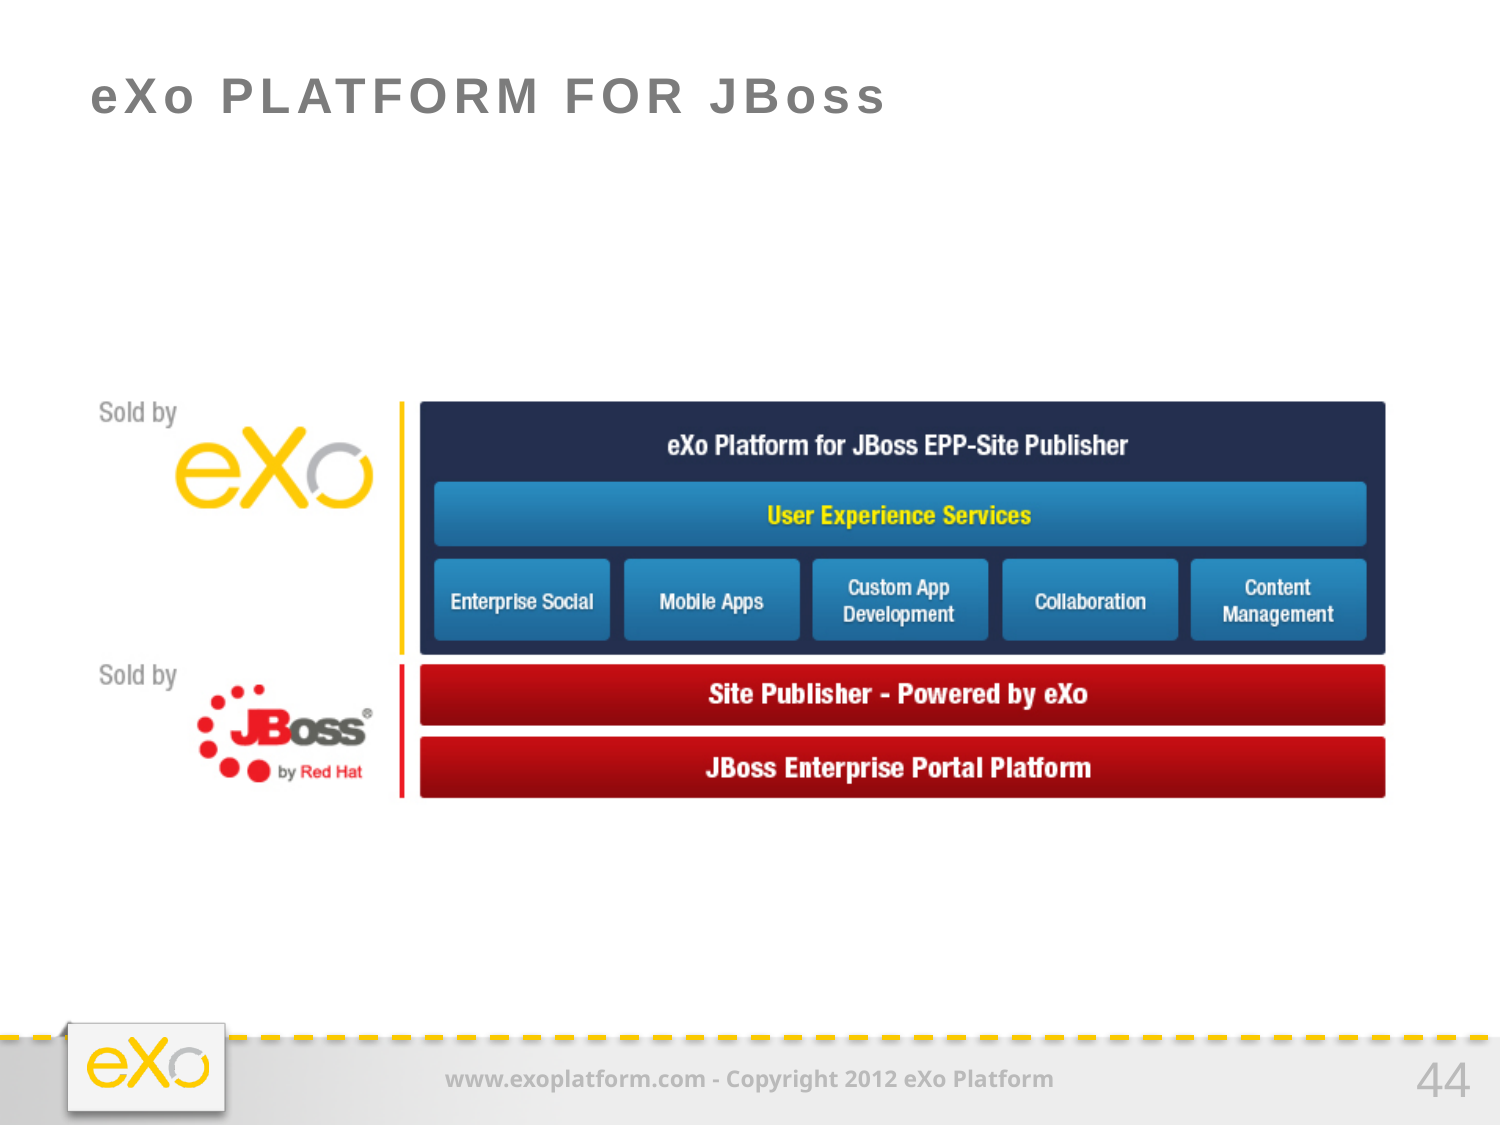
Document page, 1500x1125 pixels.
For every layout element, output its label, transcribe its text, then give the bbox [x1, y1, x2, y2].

title eXo Platform for JBoss [75, 37, 1425, 150]
picture [0, 1010, 1500, 1125]
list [74, 187, 1426, 1013]
